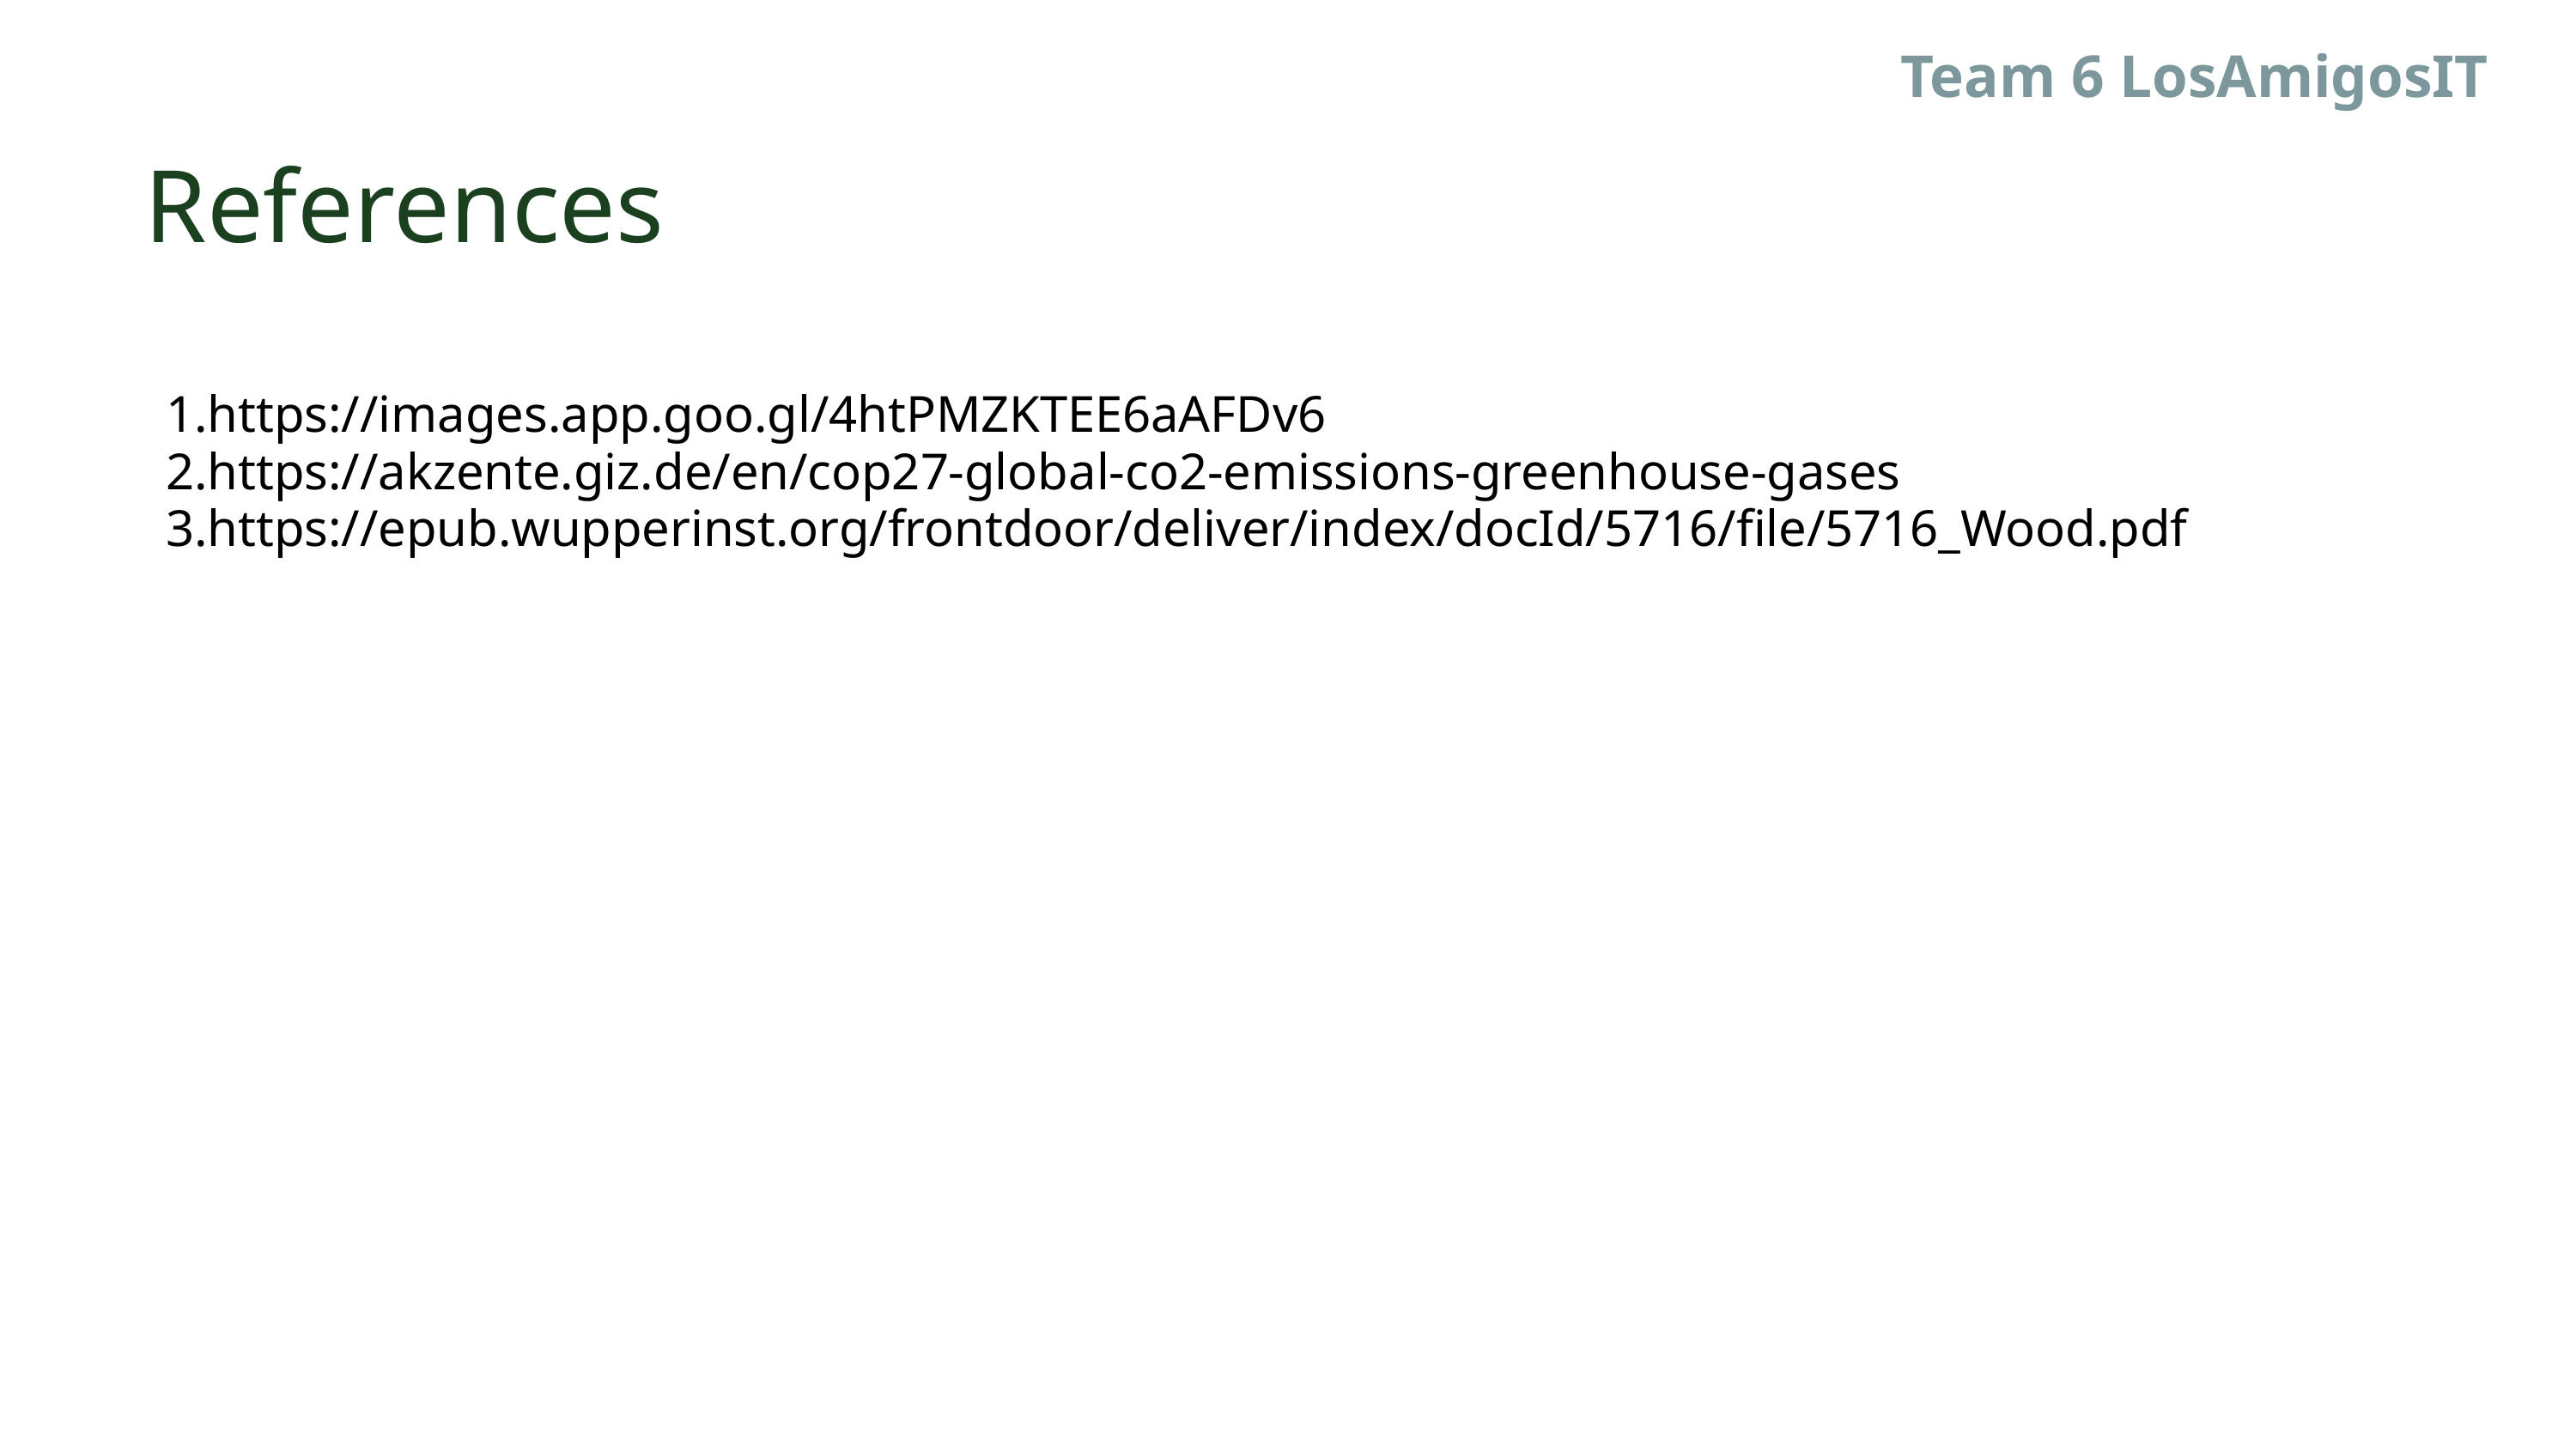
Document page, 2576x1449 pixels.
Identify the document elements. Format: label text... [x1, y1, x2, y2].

text_box Team 6 LosAmigosIT [1900, 42, 2576, 110]
text_box 1.https://images.app.goo.gl/4htPMZKTEE6aAFDv6 2.https://akzente.giz.de/en/cop27-global-co2-emissions-greenhouse-gases 3.https://epub.wupperinst.org/frontdoor/deliver/index/docId/5716/file/5716_Wood.pdf [166, 385, 2194, 557]
text_box References [144, 147, 784, 263]
